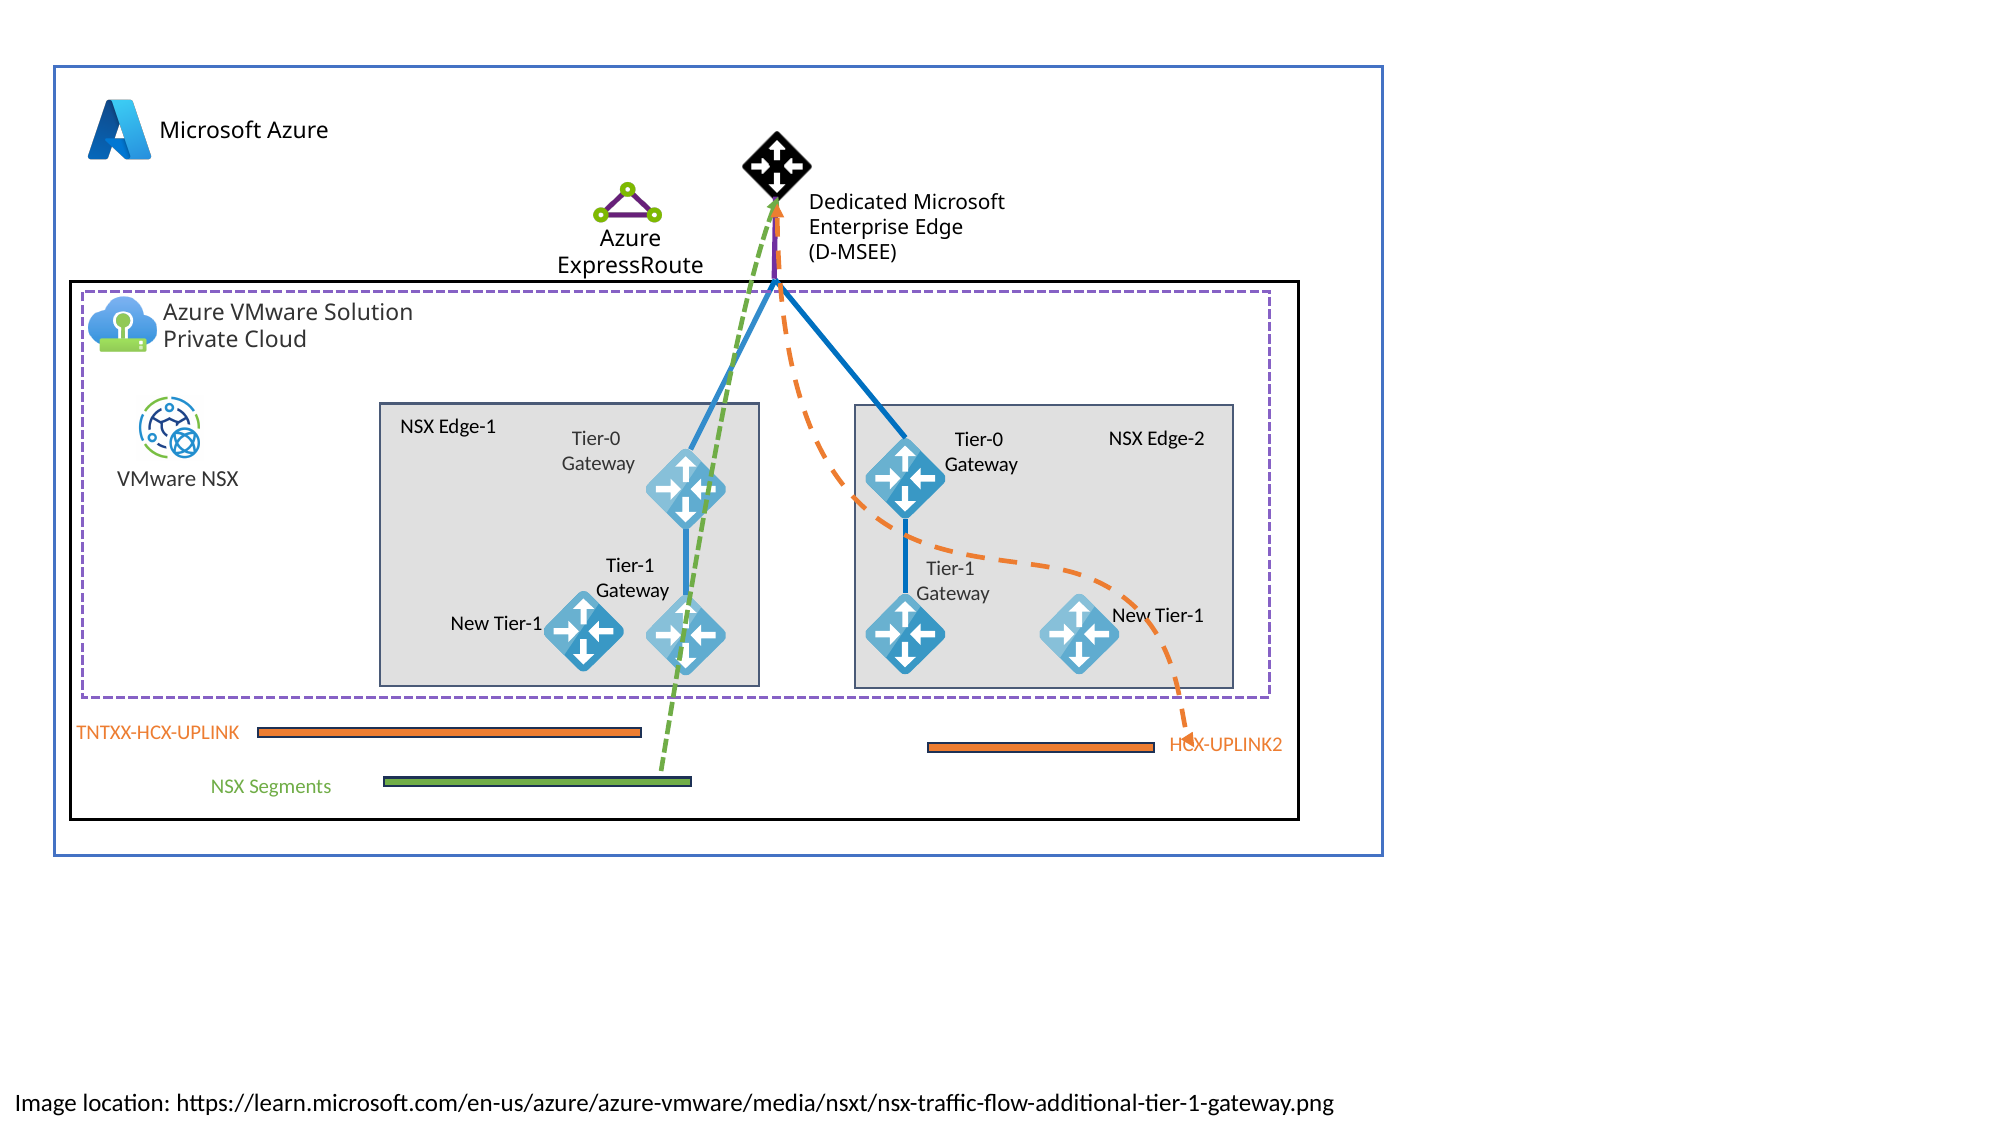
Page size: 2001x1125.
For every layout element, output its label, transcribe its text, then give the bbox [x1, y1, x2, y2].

text_box Image location: https://learn.microsoft.com/en-us/azure/azure-vmware/media/nsxt/nsx-traffic-flow-additional-tier-1-gateway.png [0, 1079, 1500, 1125]
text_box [54, 66, 1383, 856]
